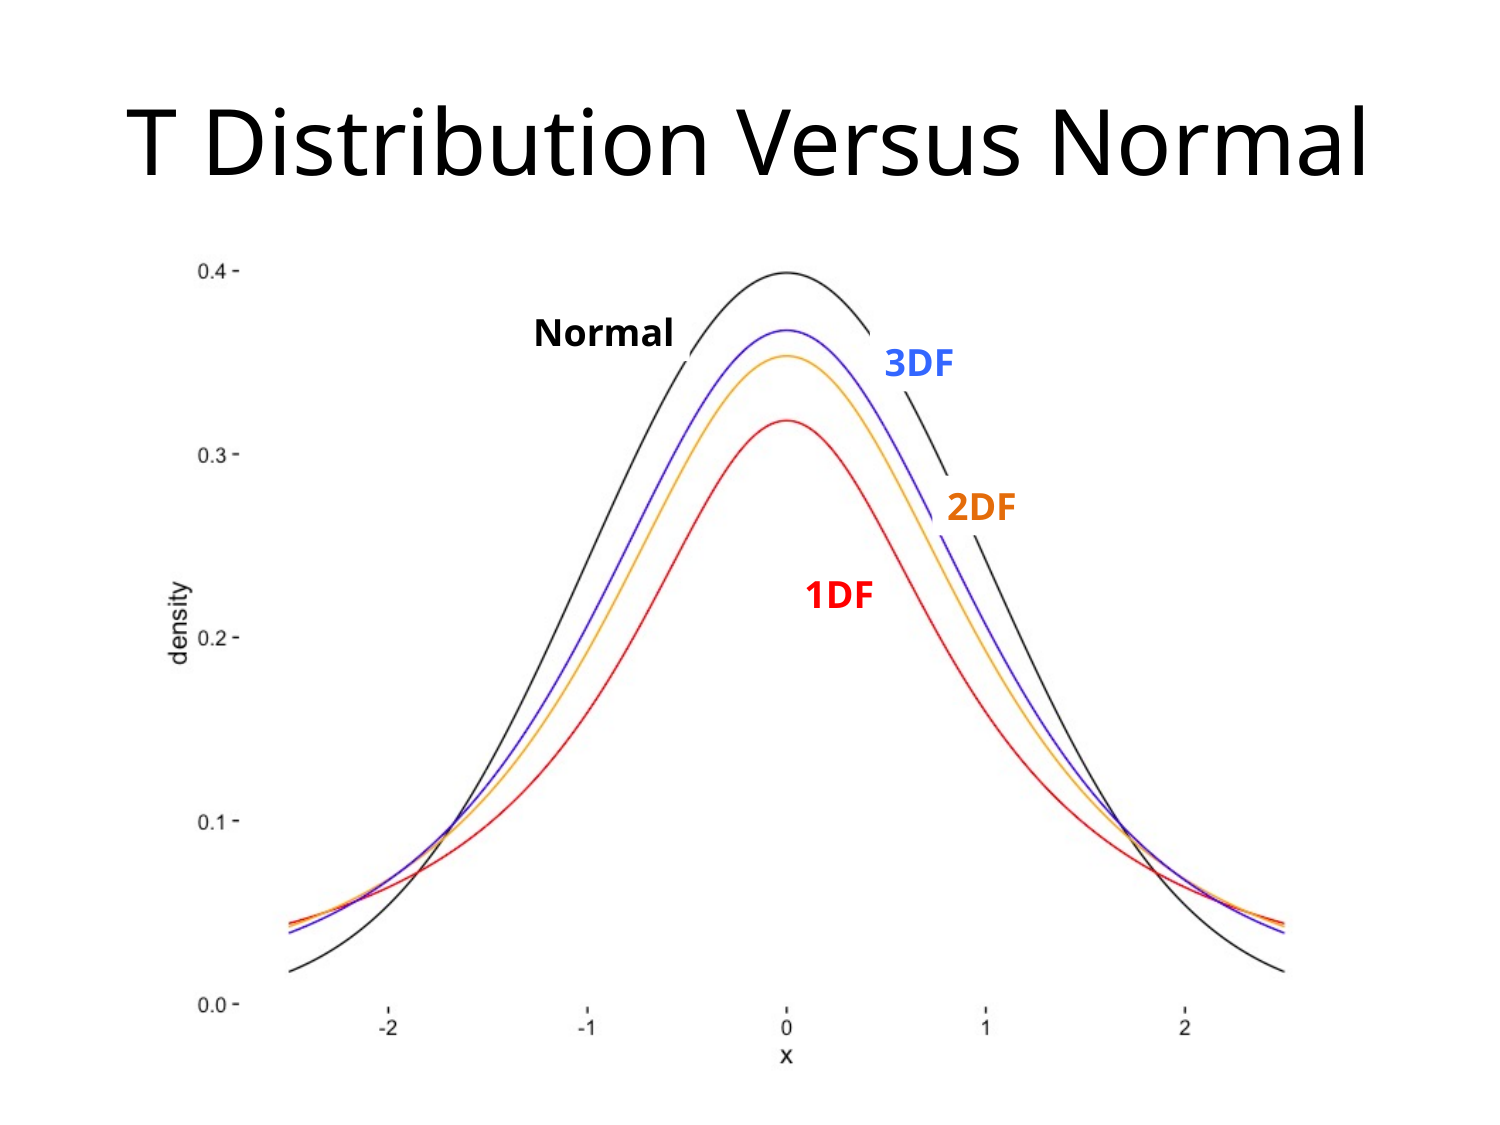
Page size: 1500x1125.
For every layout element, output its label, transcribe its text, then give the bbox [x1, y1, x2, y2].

title T Distribution Versus Normal [75, 45, 1425, 233]
picture [160, 232, 1319, 1072]
